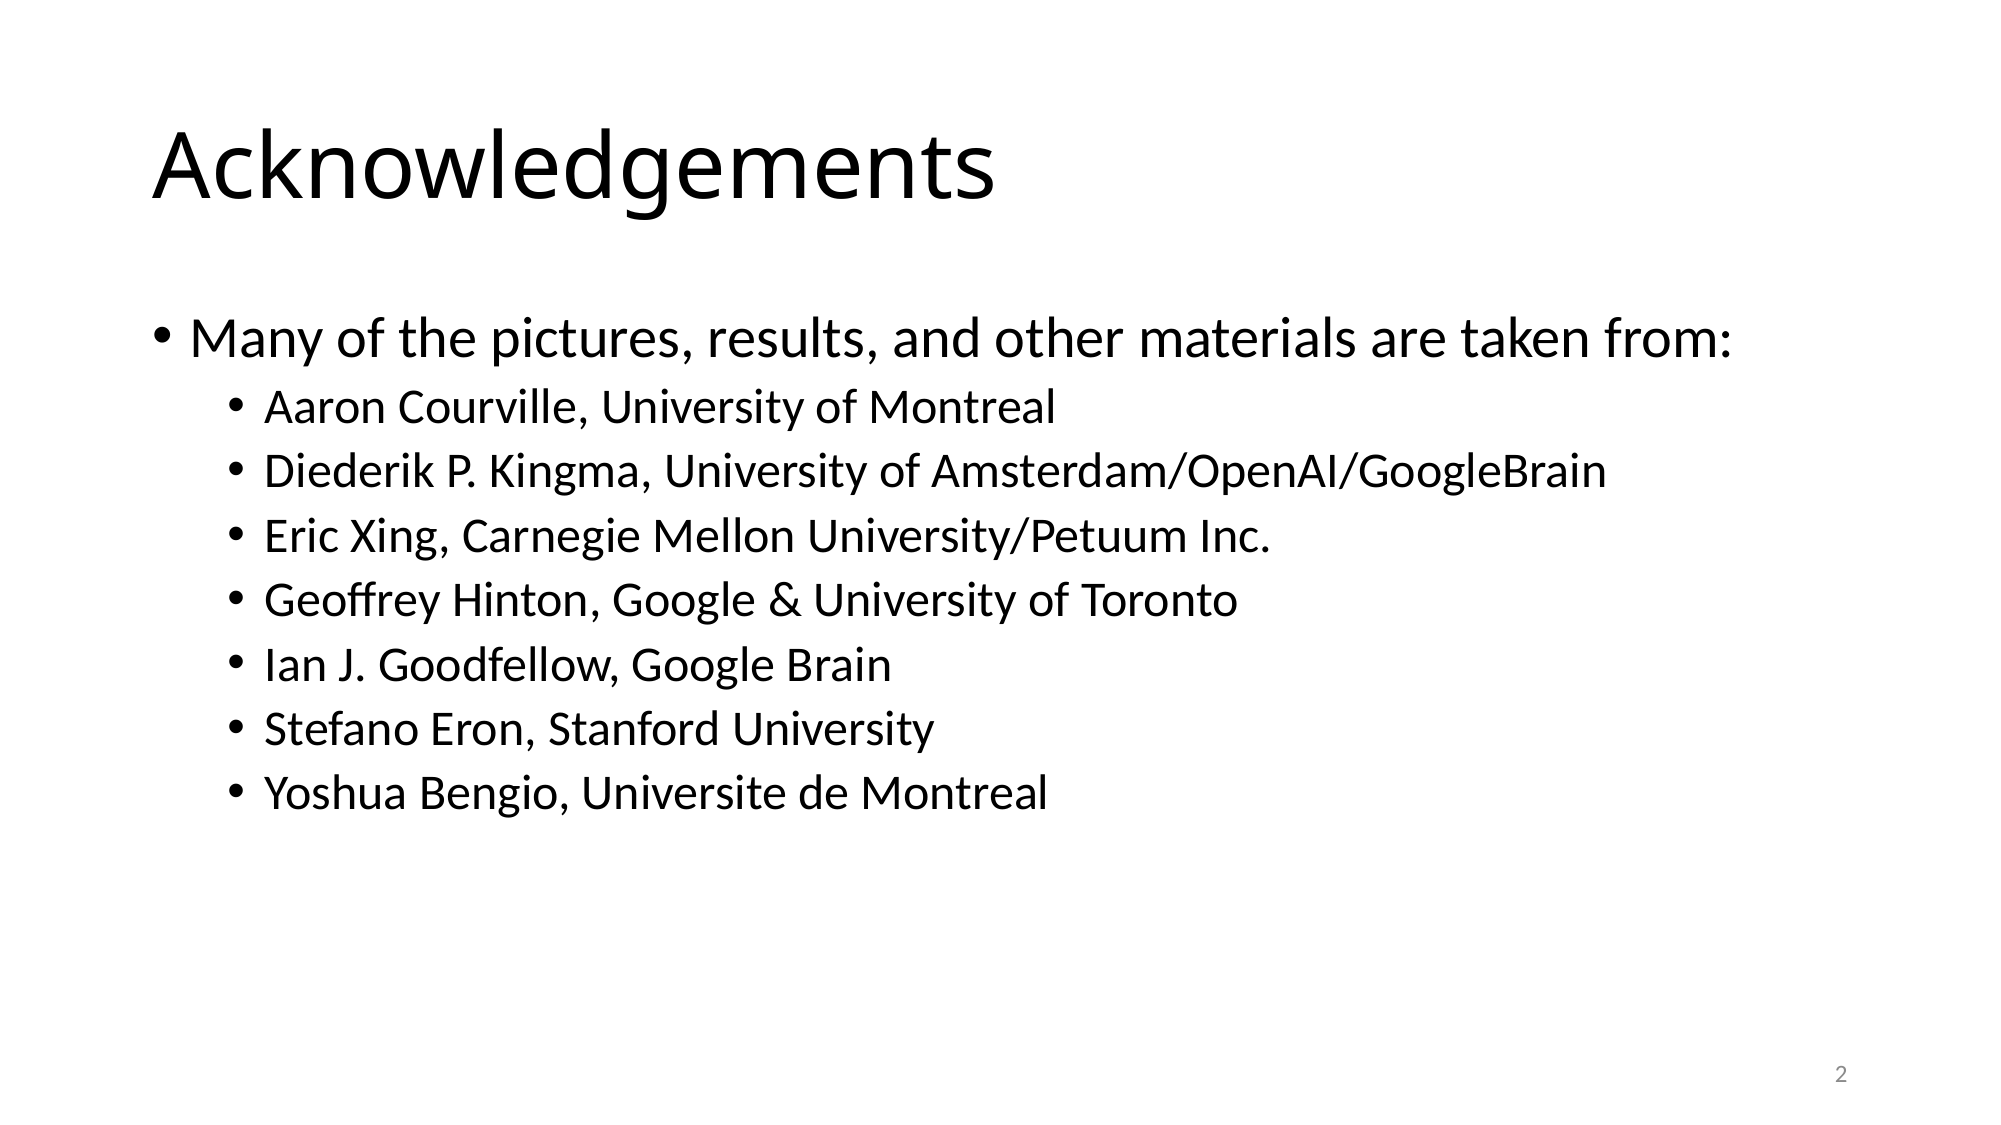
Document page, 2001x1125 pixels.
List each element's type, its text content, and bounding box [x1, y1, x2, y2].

title Acknowledgements [137, 59, 1863, 278]
list Many of the pictures, results, and other materials are taken from: Aaron Courville, University of Montreal Diederik P. Kingma, University of Amsterdam/OpenAI/GoogleBrain Eric Xing, Carnegie Mellon University/Petuum Inc. Geoffrey Hinton, Google & University of Toronto Ian J. Goodfellow, Google Brain Stefano Eron, Stanford University Yoshua Bengio, Universite de Montreal [137, 299, 1863, 1014]
slide_number 2 [1412, 1042, 1863, 1103]
